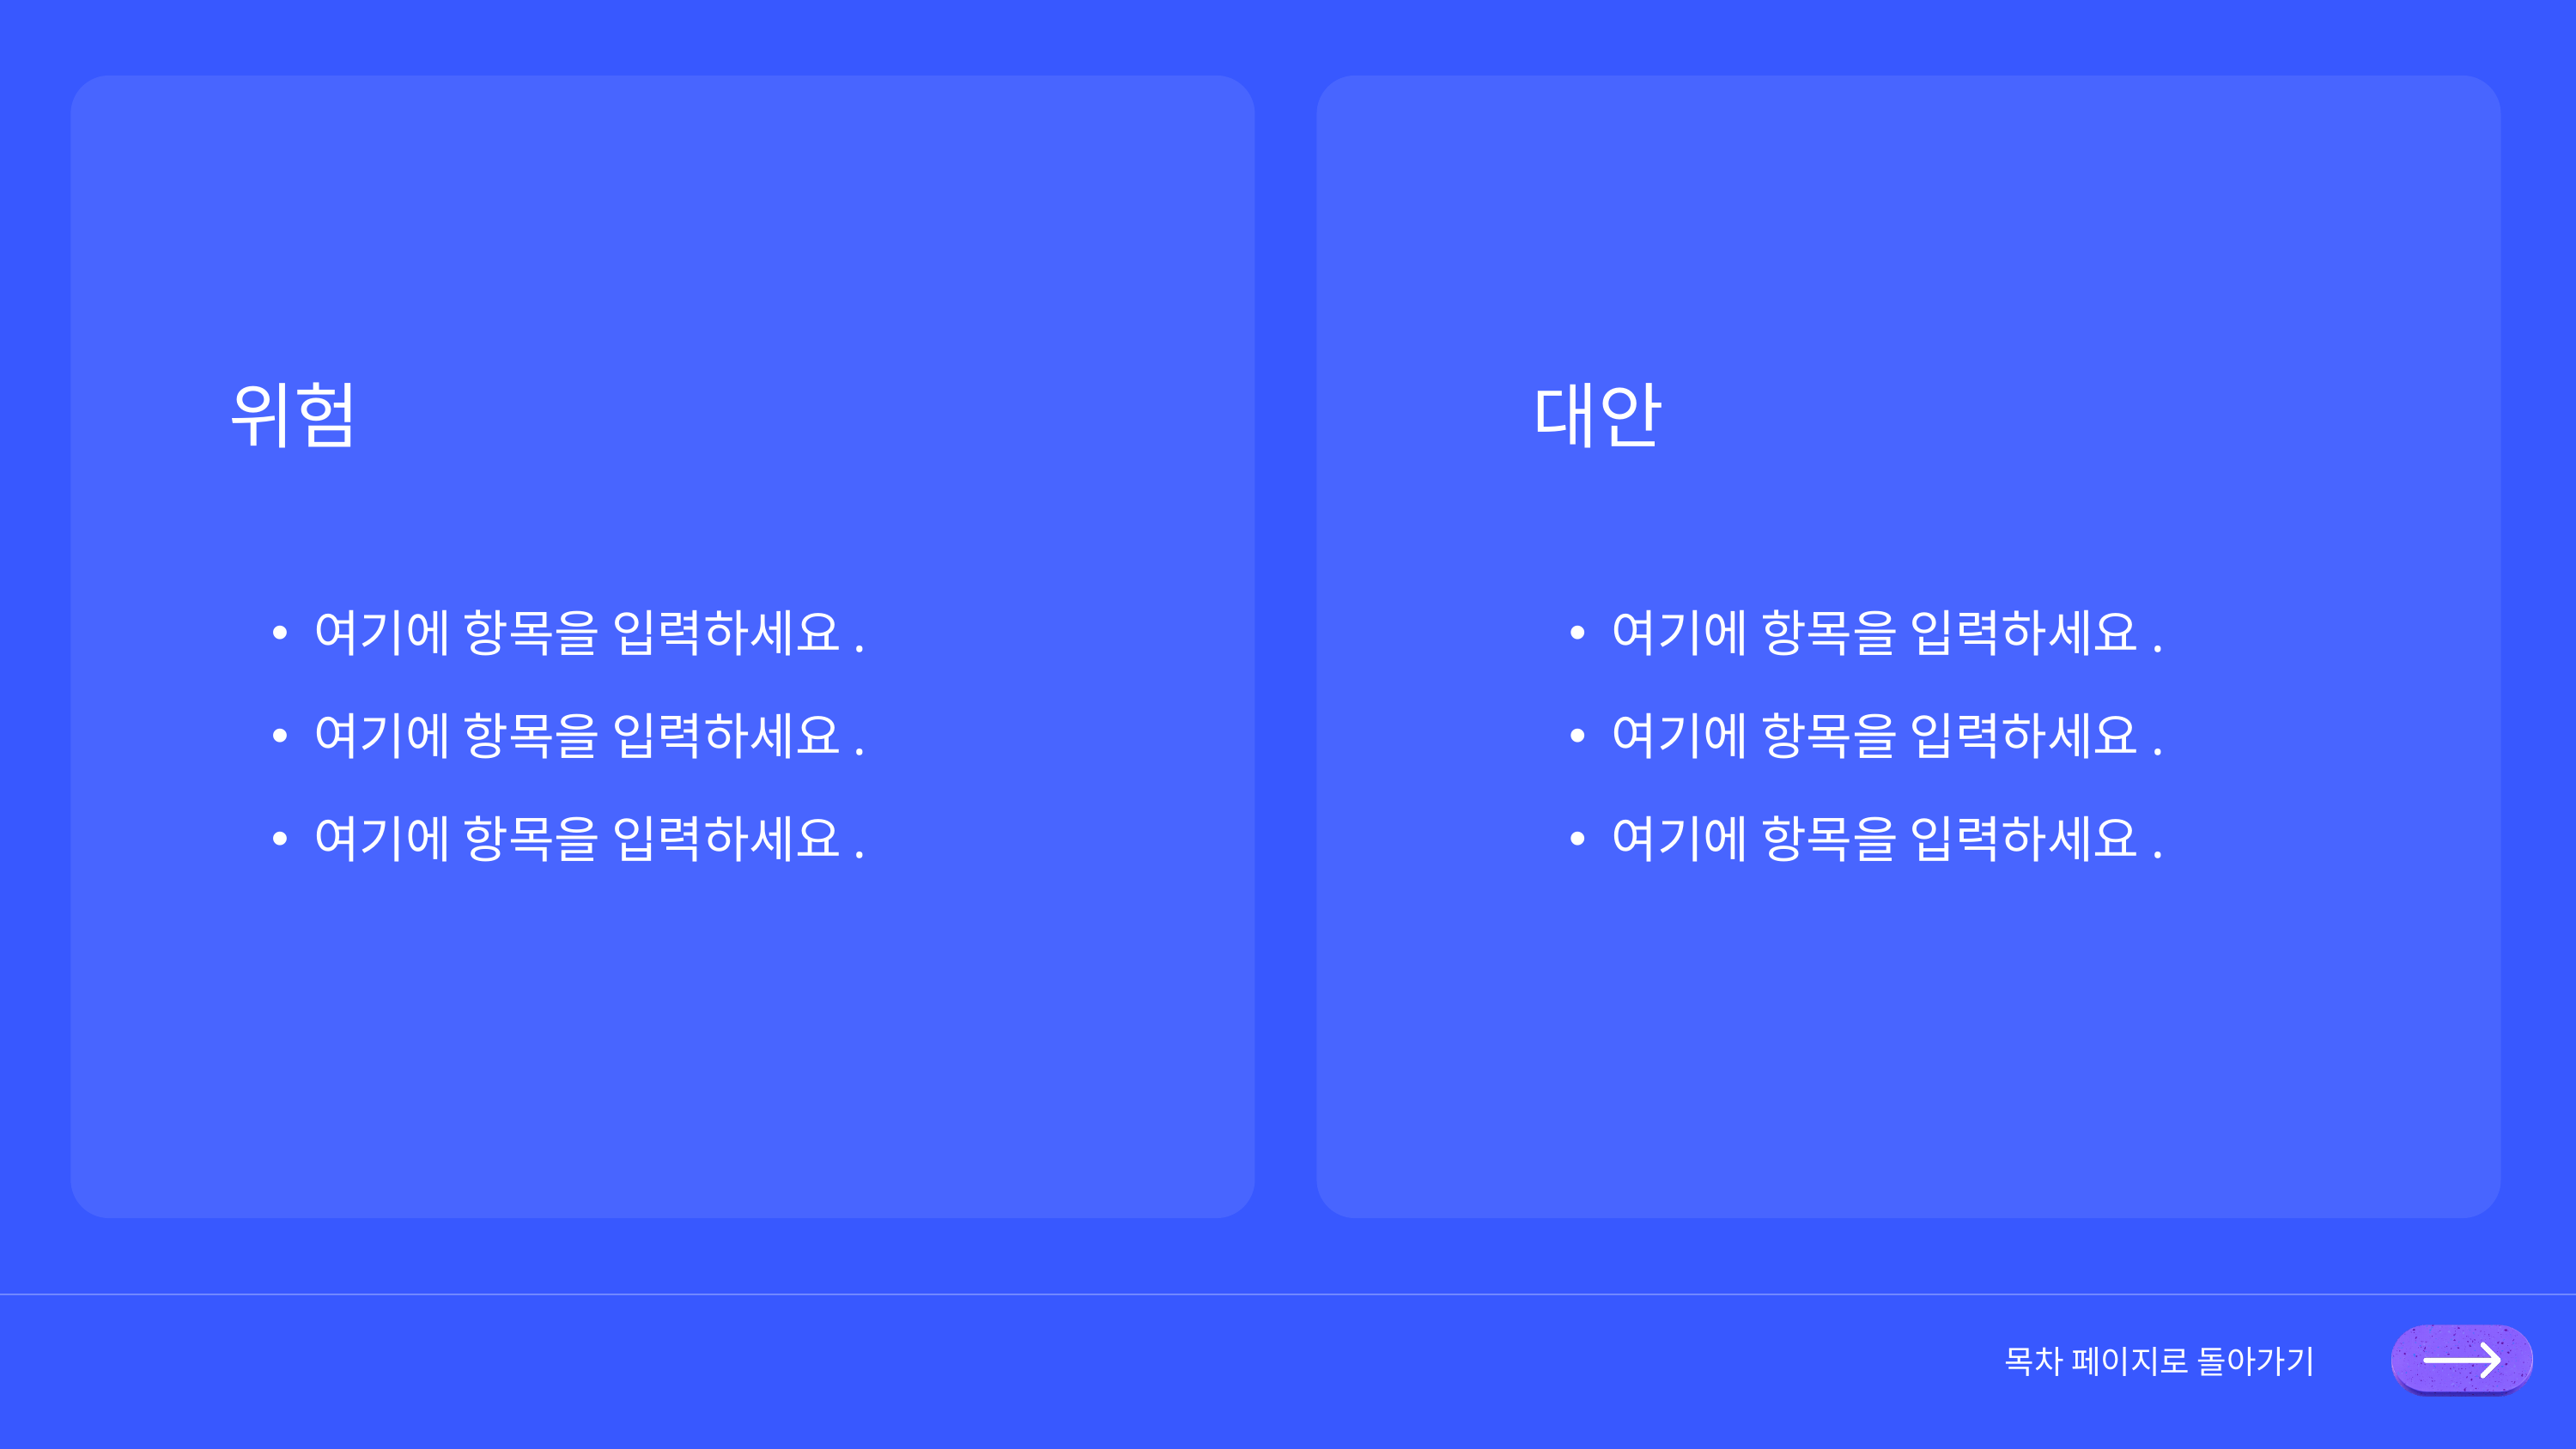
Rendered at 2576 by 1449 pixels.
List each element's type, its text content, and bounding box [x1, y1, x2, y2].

text_box [2391, 1325, 2534, 1397]
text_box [1316, 75, 2501, 1219]
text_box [70, 75, 1255, 1219]
text_box 목차 페이지로 돌아가기 [1878, 1335, 2316, 1380]
text_box [2423, 1342, 2501, 1379]
